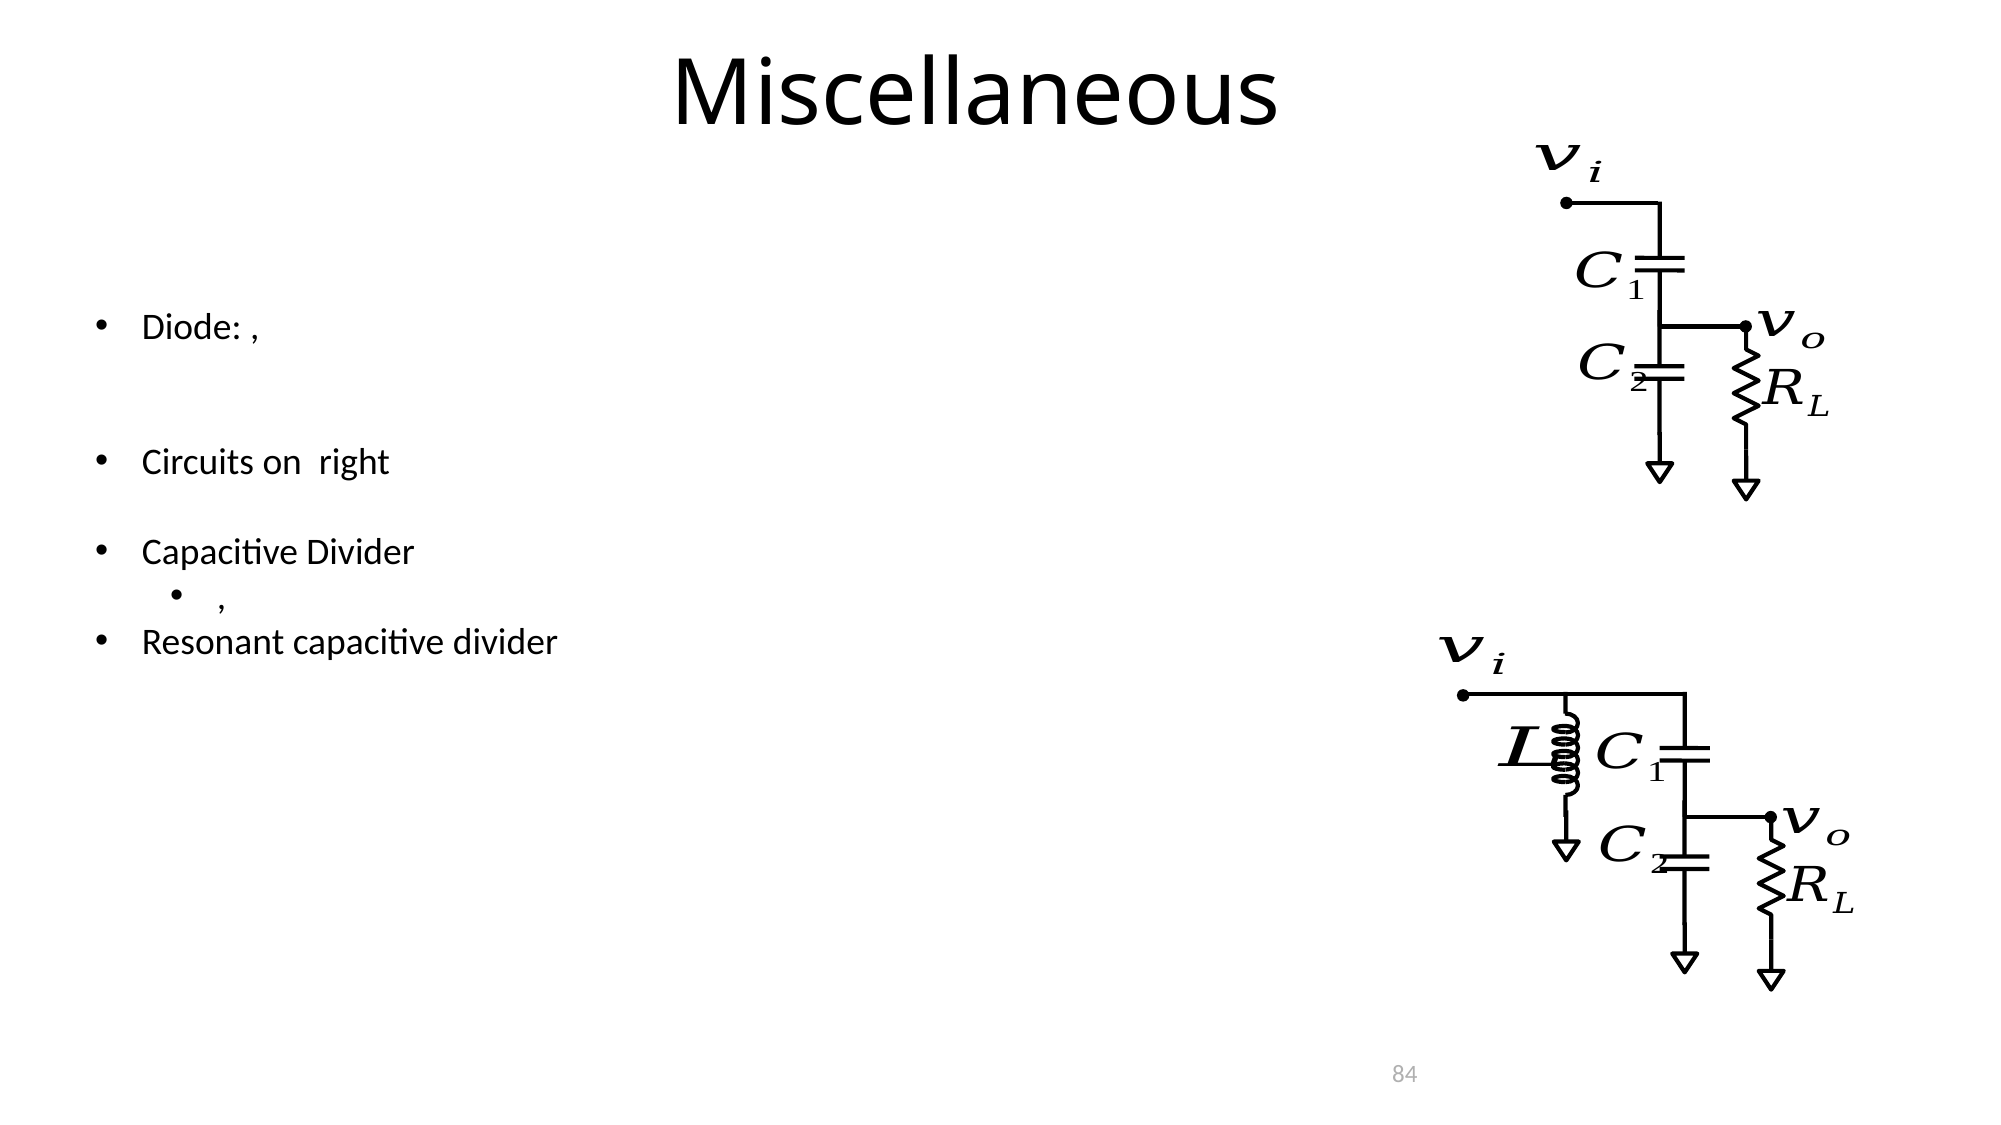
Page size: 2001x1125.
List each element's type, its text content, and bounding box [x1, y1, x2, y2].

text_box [1659, 691, 1710, 800]
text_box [1634, 310, 1685, 436]
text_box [1733, 313, 1759, 339]
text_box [1647, 436, 1673, 483]
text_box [1672, 926, 1698, 973]
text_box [1553, 810, 1579, 861]
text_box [1634, 201, 1685, 310]
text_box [1733, 449, 1759, 500]
slide_number 84 [1074, 738, 1425, 1125]
text_box [1733, 339, 1759, 449]
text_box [1758, 939, 1784, 990]
text_box Miscellaneous [30, 25, 1922, 151]
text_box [1450, 682, 1476, 708]
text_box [1758, 804, 1784, 830]
text_box [1758, 830, 1784, 939]
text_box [1553, 190, 1579, 216]
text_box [1659, 800, 1710, 926]
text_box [1553, 695, 1579, 810]
